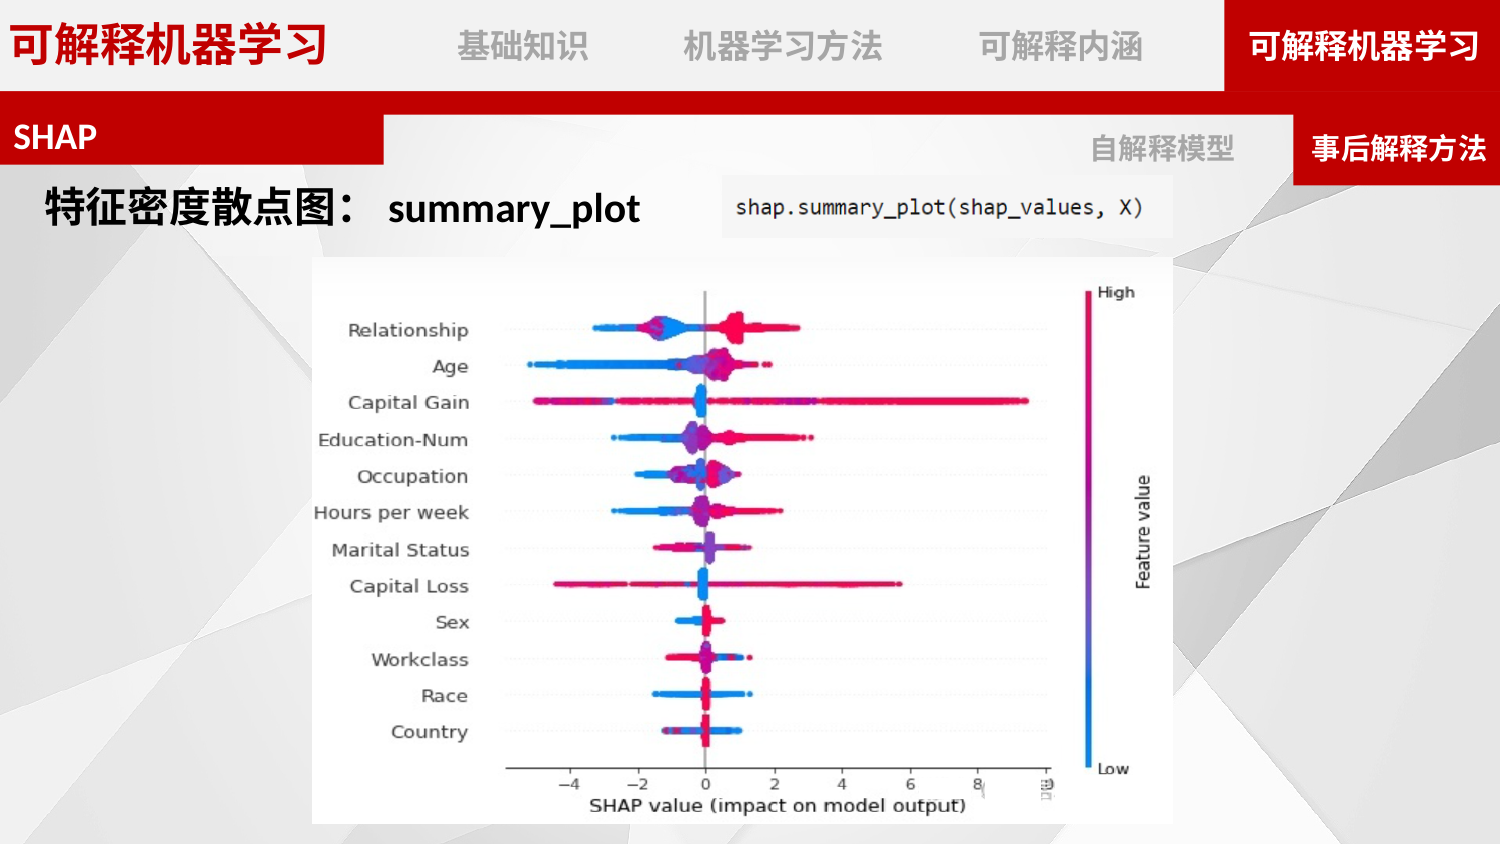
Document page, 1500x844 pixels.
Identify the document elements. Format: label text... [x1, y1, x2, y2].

picture [0, 115, 1500, 844]
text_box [312, 257, 1173, 824]
text_box 特征密度散点图：summary_plot [29, 173, 727, 239]
